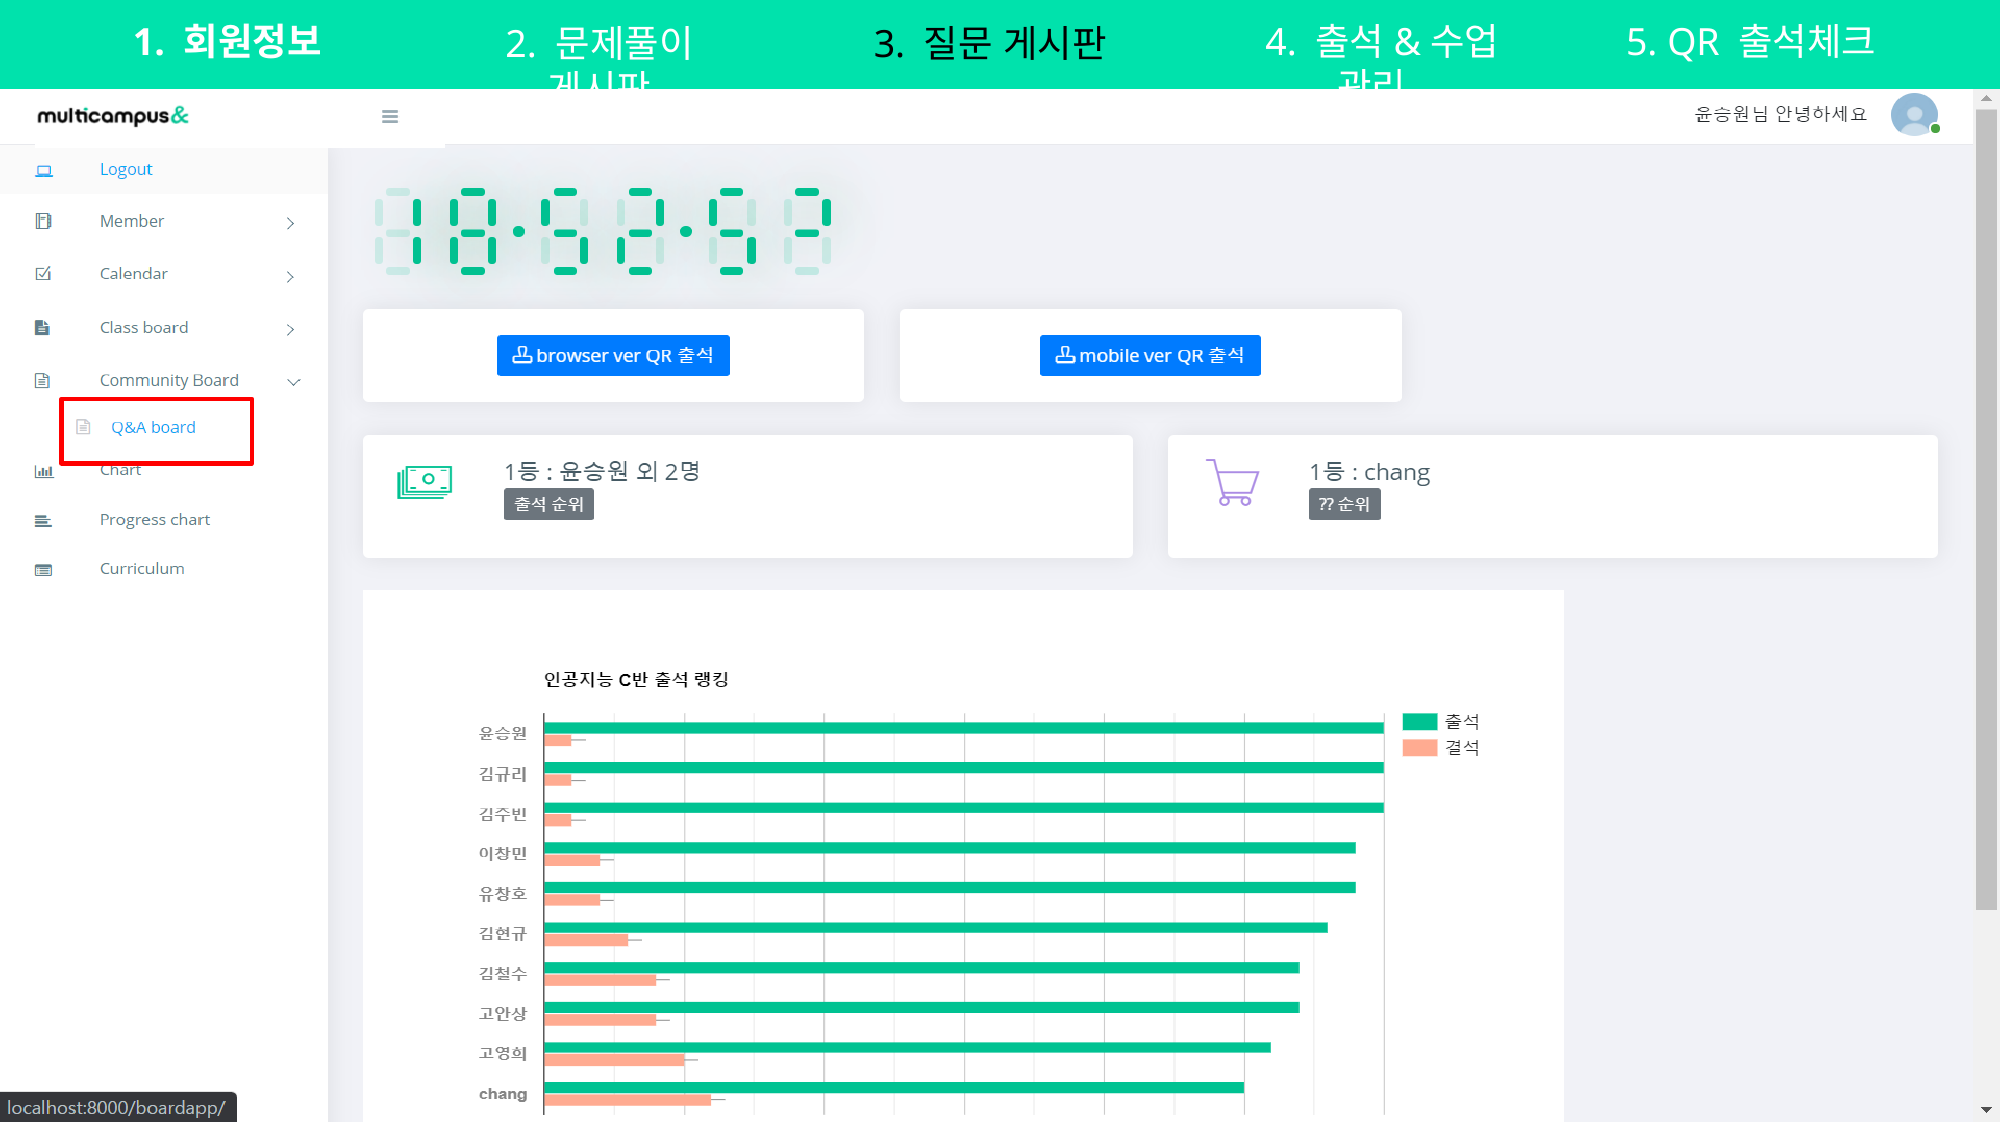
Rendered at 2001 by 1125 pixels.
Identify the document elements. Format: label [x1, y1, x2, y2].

text_box [0, 10, 1547, 74]
picture [0, 85, 2000, 1122]
text_box [1549, 10, 1912, 74]
text_box [0, 0, 2000, 84]
